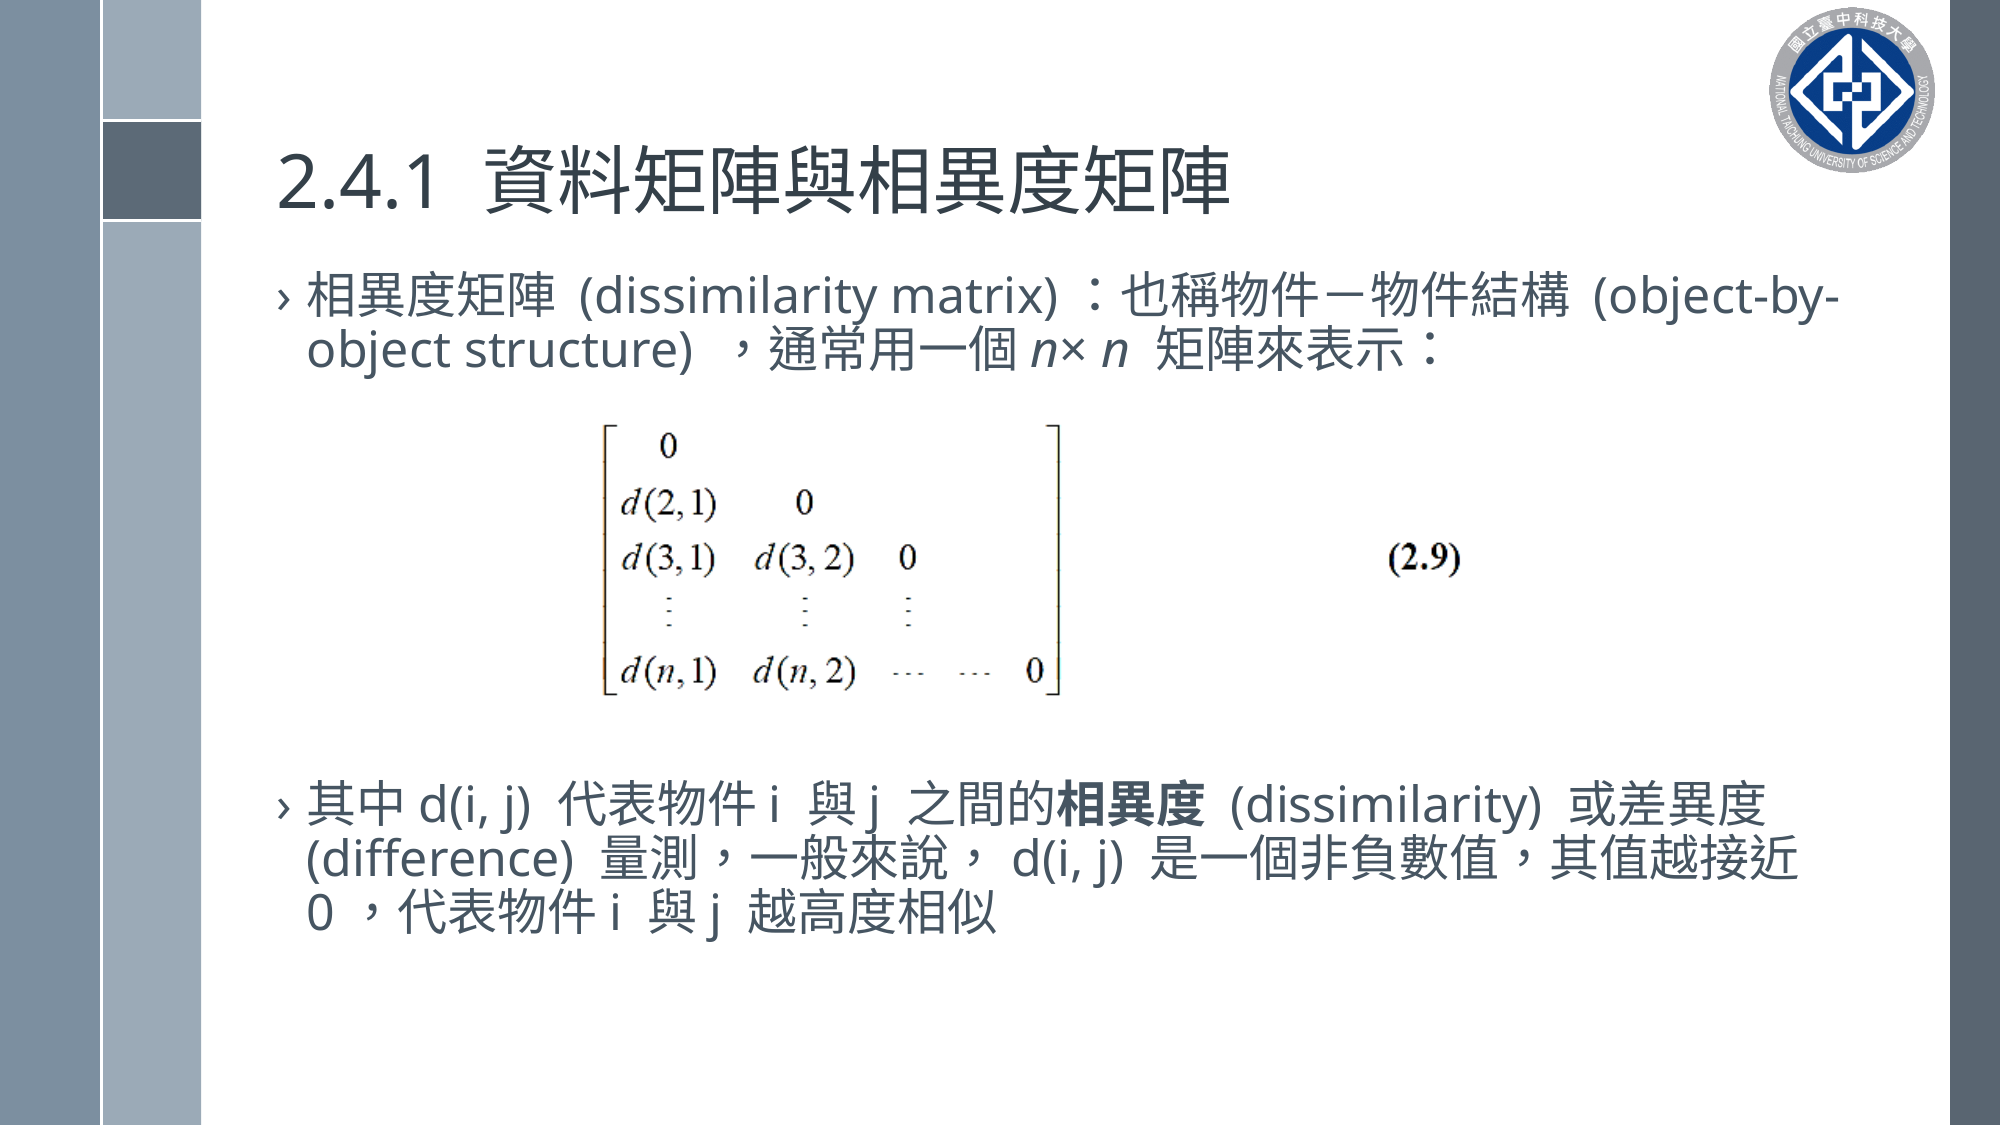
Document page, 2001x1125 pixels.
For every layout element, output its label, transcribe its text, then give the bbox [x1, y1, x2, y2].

list 相異度矩陣 (dissimilarity matrix)：也稱物件－物件結構 (object-by-object structure) ，通常用一個n× n 矩陣來表示： 其中d(i, j) 代表物件i 與j 之間的相異度 (dissimilarity) 或差異度 (difference) 量測，一般來說，d(i, j) 是一個非負數值，其值越接近0，代表物件i 與j 越高度相似 [261, 262, 1867, 1013]
title 2.4.1 資料矩陣與相異度矩陣 [261, 29, 1867, 233]
picture [1769, 7, 1935, 173]
picture [586, 408, 1471, 708]
